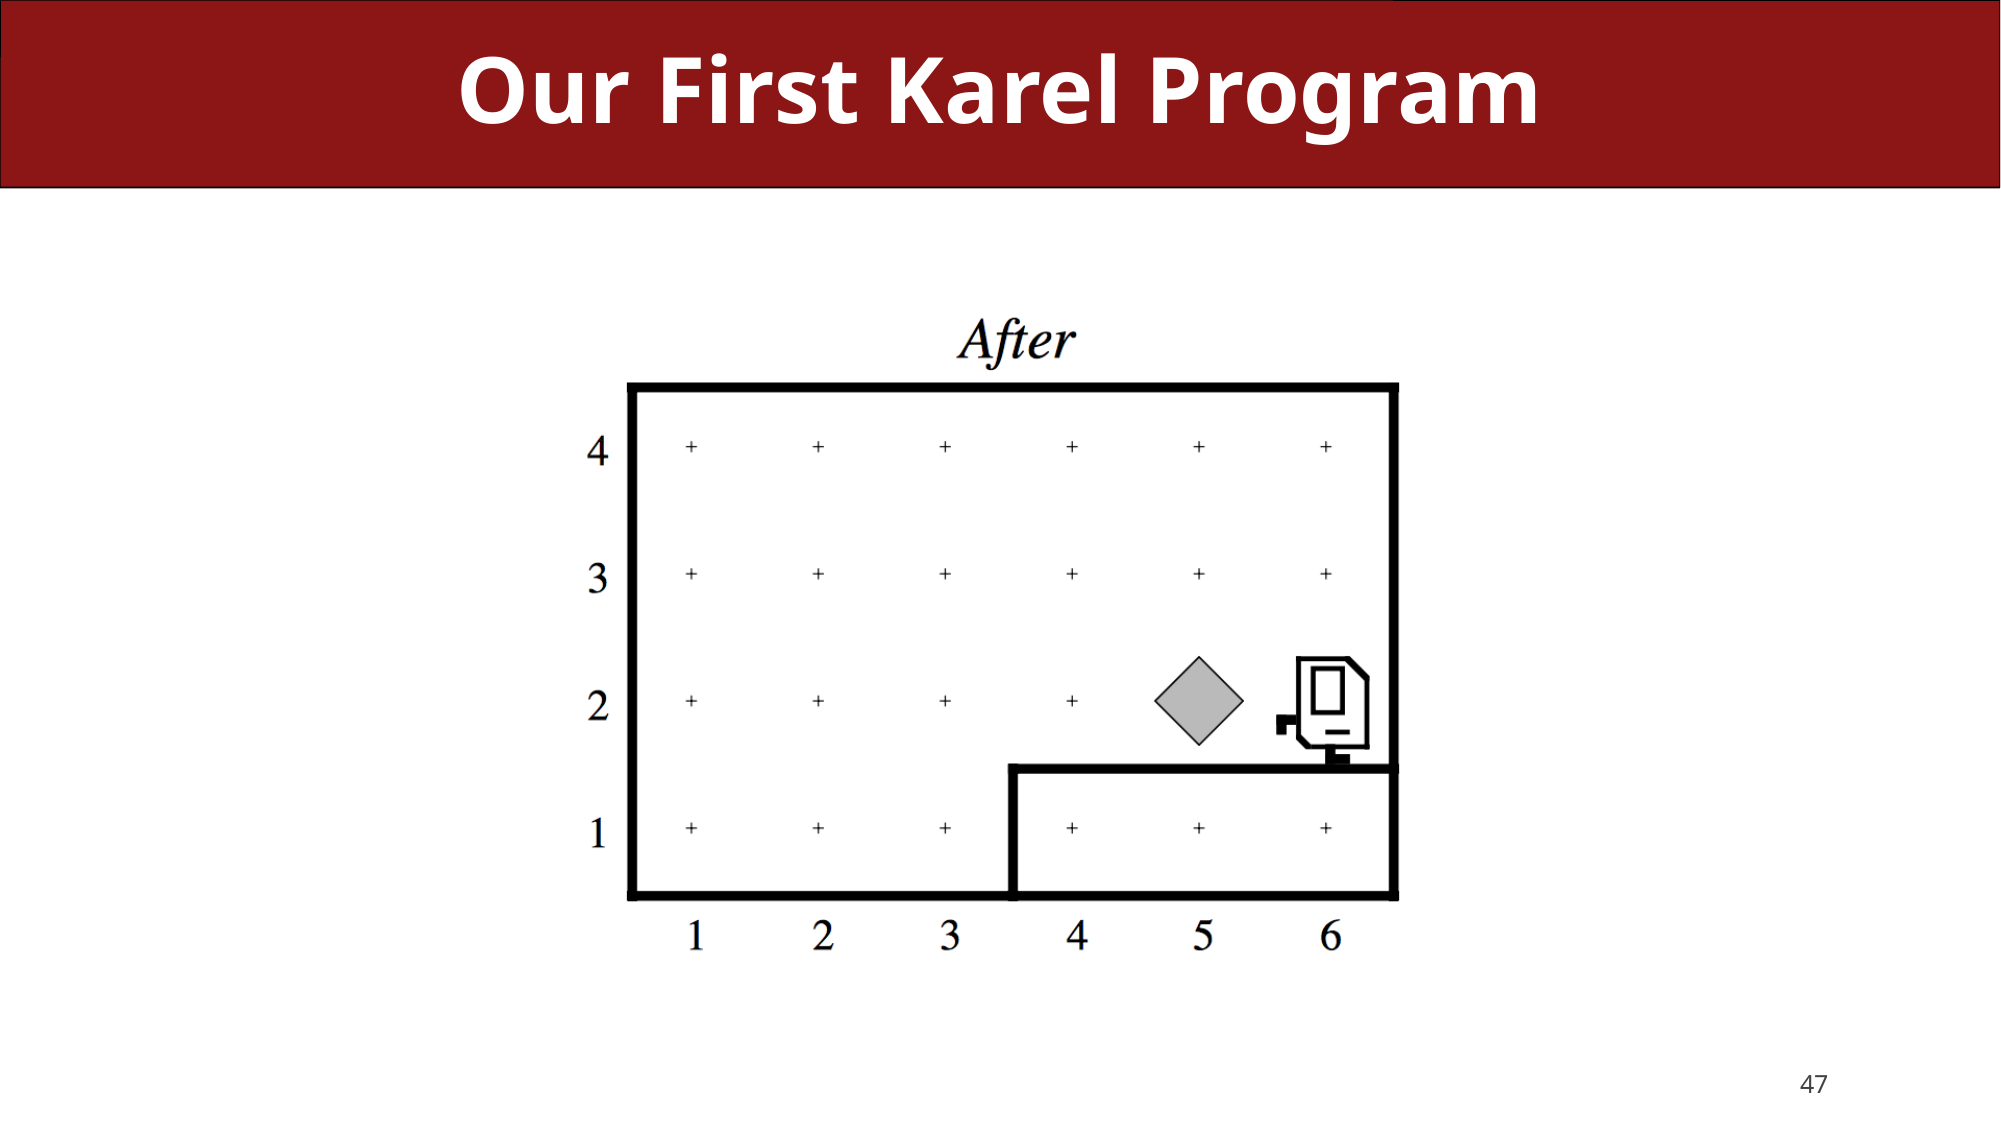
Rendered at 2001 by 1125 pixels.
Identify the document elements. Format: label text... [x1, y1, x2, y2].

picture [580, 299, 1420, 965]
title Our First Karel Program [75, 0, 1925, 188]
